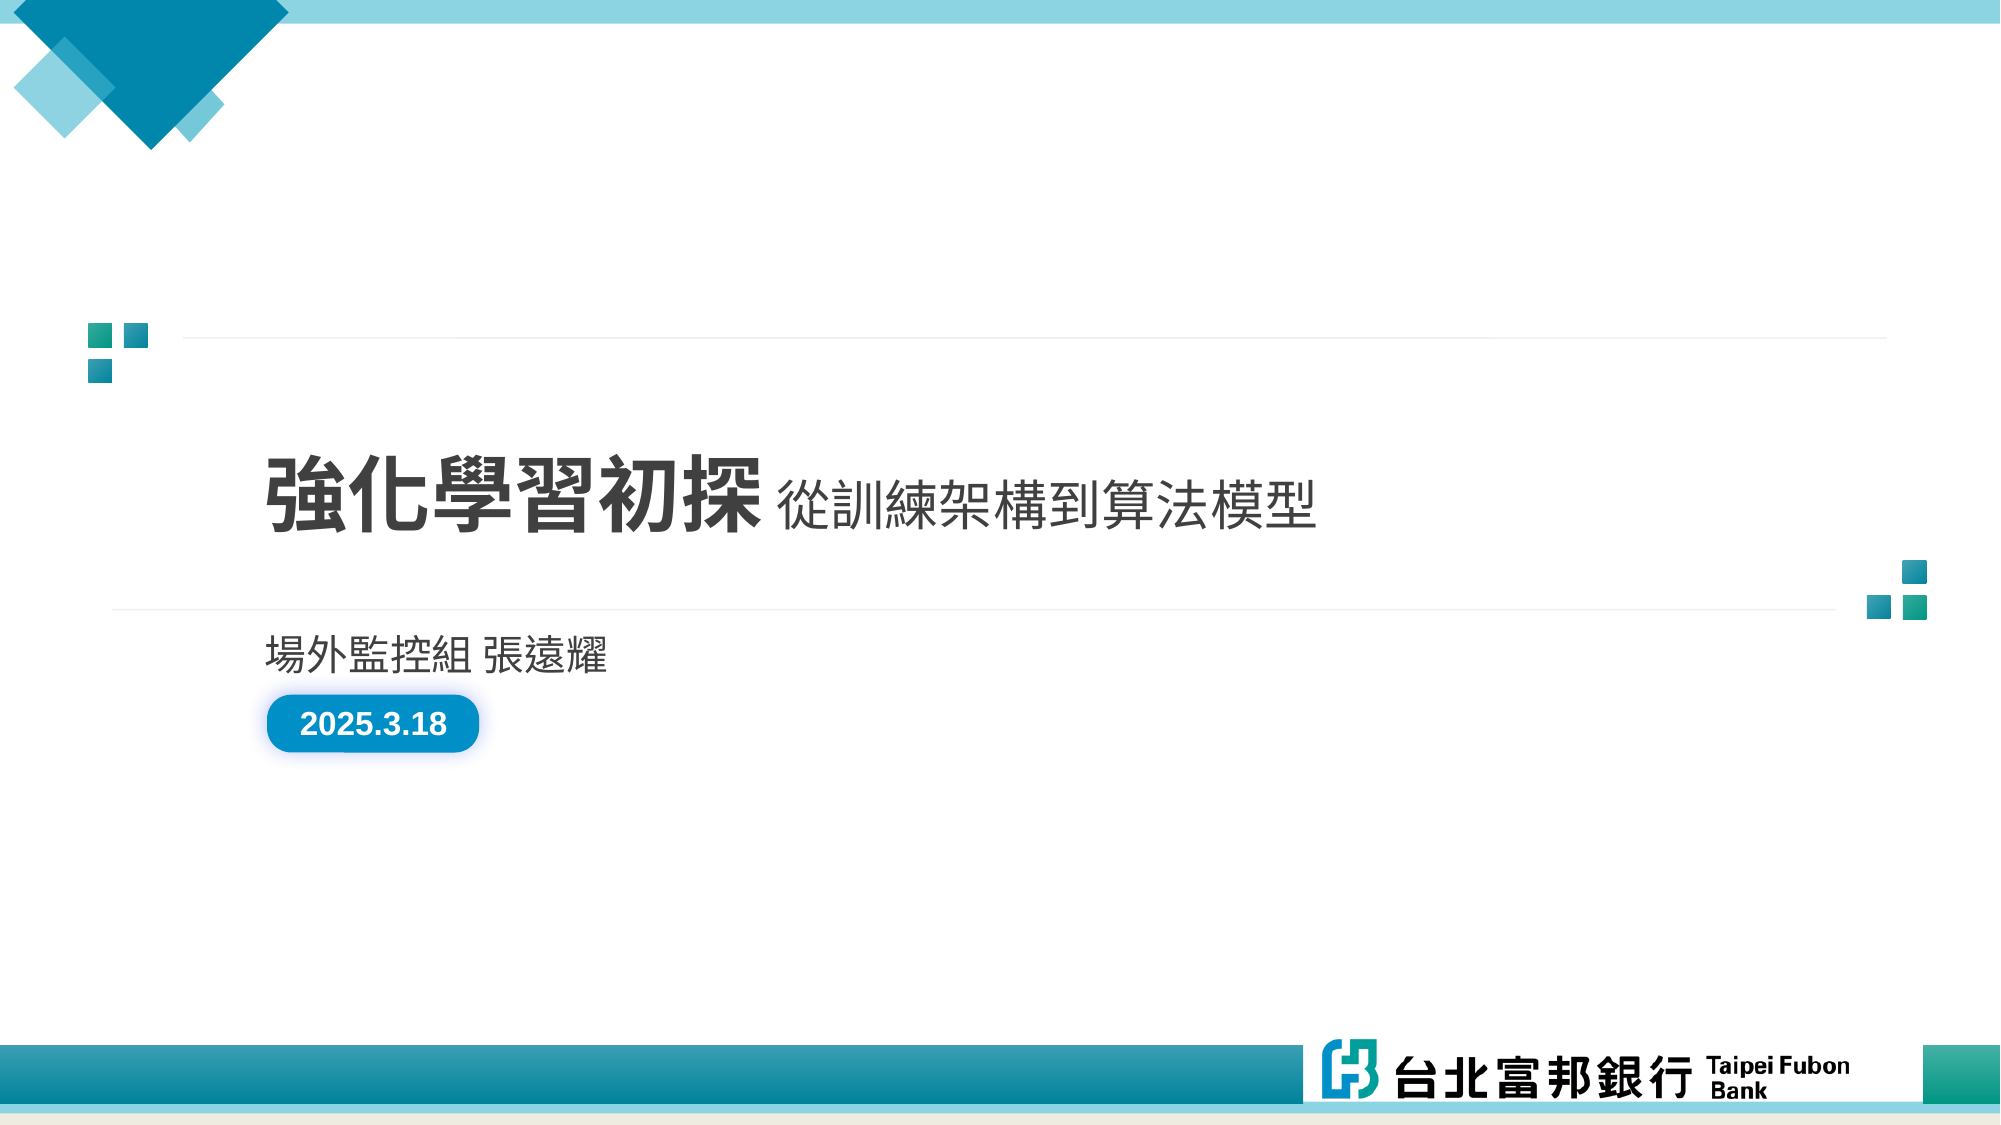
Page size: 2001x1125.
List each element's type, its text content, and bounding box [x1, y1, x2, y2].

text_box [266, 694, 480, 753]
title 強化學習初探 從訓練架構到算法模型 [249, 396, 1750, 602]
picture [1332, 1039, 1849, 1099]
picture [1322, 1039, 1332, 1049]
subtitle 場外監控組 張遠耀 [249, 621, 1750, 689]
